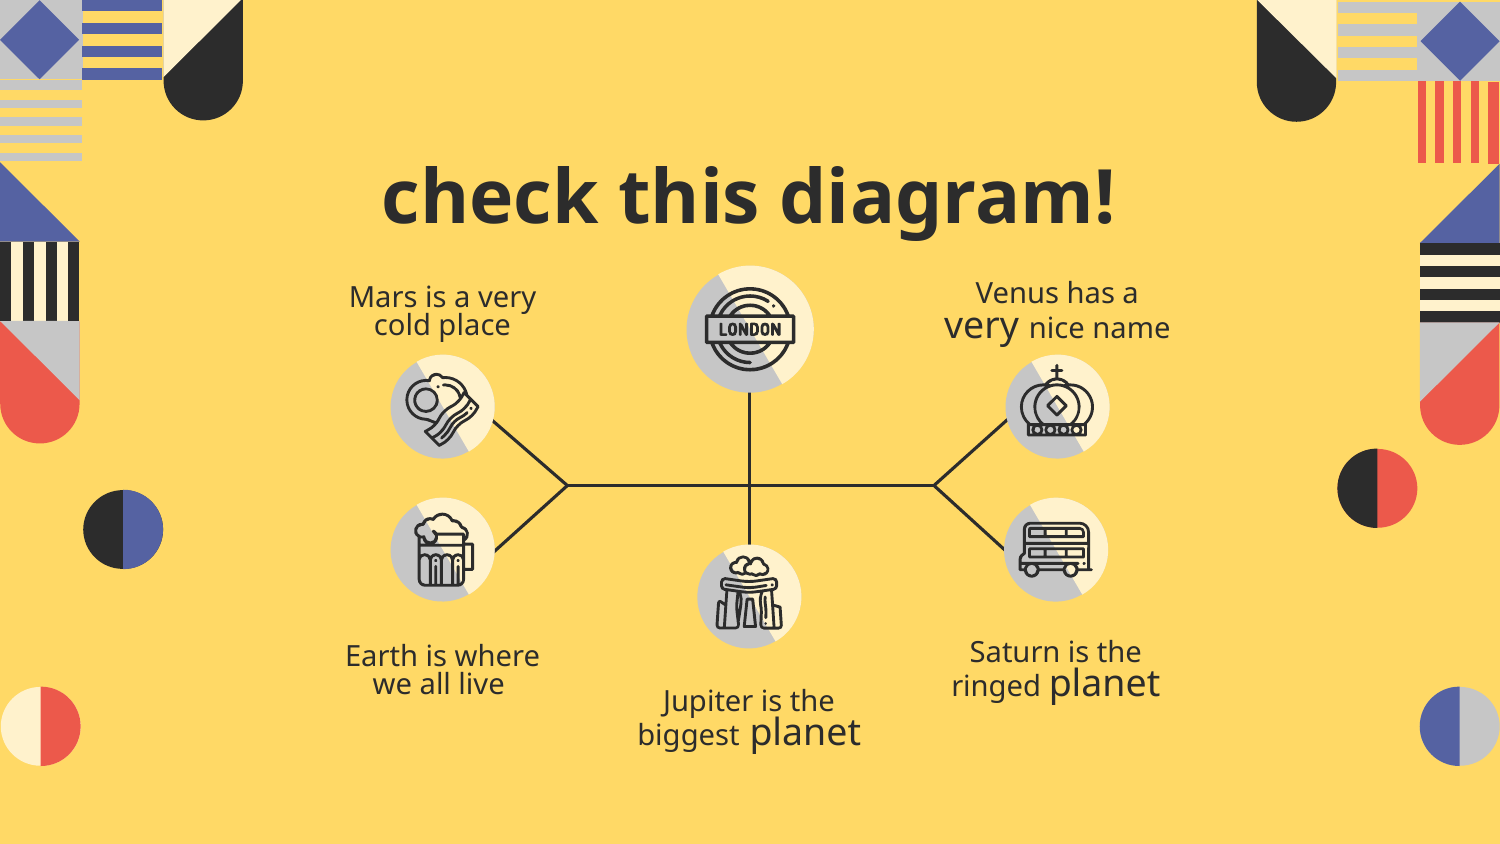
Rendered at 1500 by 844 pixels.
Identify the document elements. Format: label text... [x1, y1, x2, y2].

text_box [518, 348, 981, 614]
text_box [678, 524, 821, 669]
subtitle Earth is where we all live [311, 620, 574, 694]
subtitle Venus has a very nice name [926, 261, 1189, 335]
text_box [371, 477, 514, 622]
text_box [984, 485, 1128, 622]
subtitle Saturn is the ringed planet [924, 620, 1187, 694]
subtitle Jupiter is the biggest planet [618, 669, 881, 743]
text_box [663, 241, 837, 417]
text_box [1488, 81, 1500, 164]
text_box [986, 335, 1129, 479]
subtitle Mars is a very cold place [311, 261, 574, 335]
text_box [371, 335, 514, 477]
title check this diagram! [115, 151, 1383, 272]
text_box [842, 272, 984, 346]
